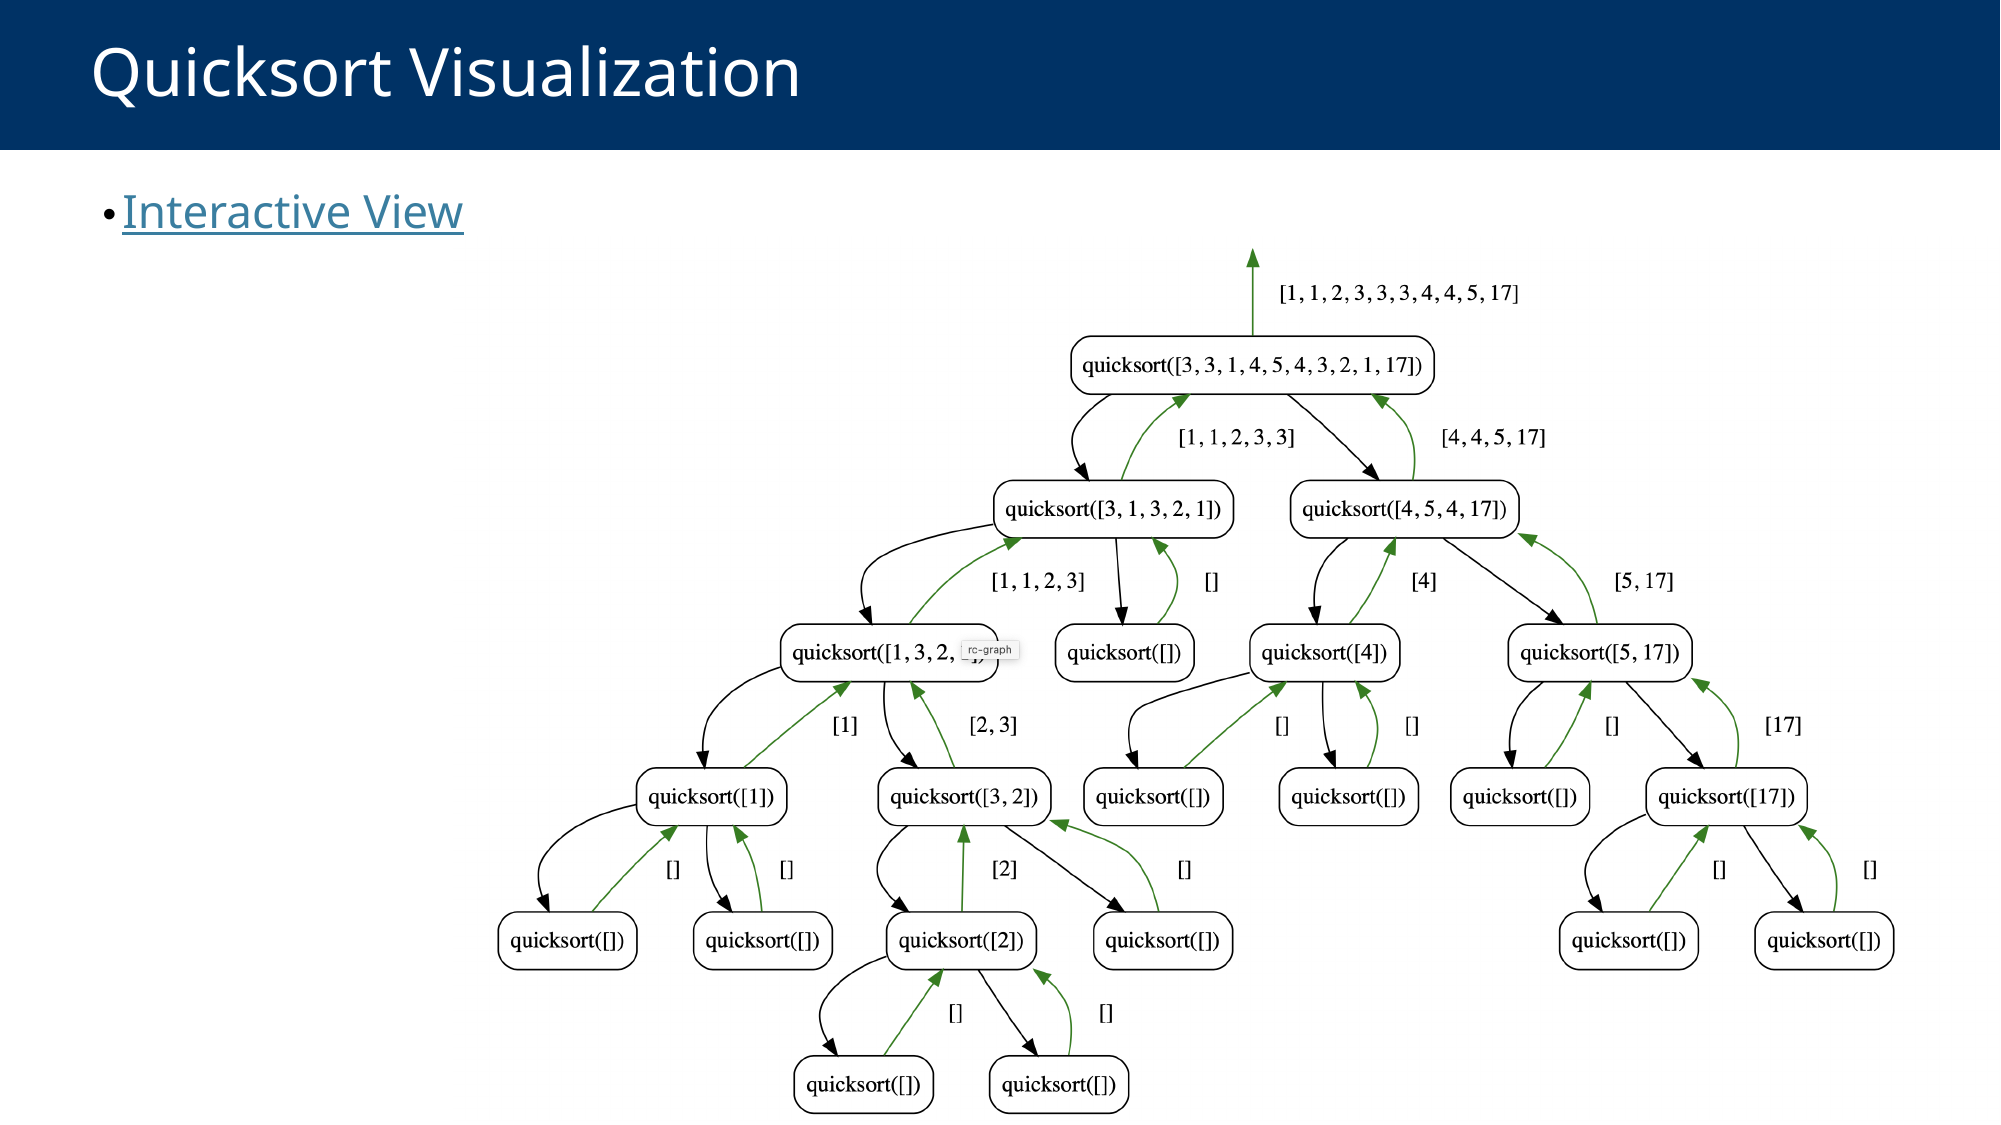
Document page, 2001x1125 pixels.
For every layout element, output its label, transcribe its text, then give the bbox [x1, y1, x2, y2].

list Interactive View [87, 174, 1525, 1038]
picture [453, 236, 2000, 1121]
title Quicksort Visualization [0, 0, 2000, 152]
